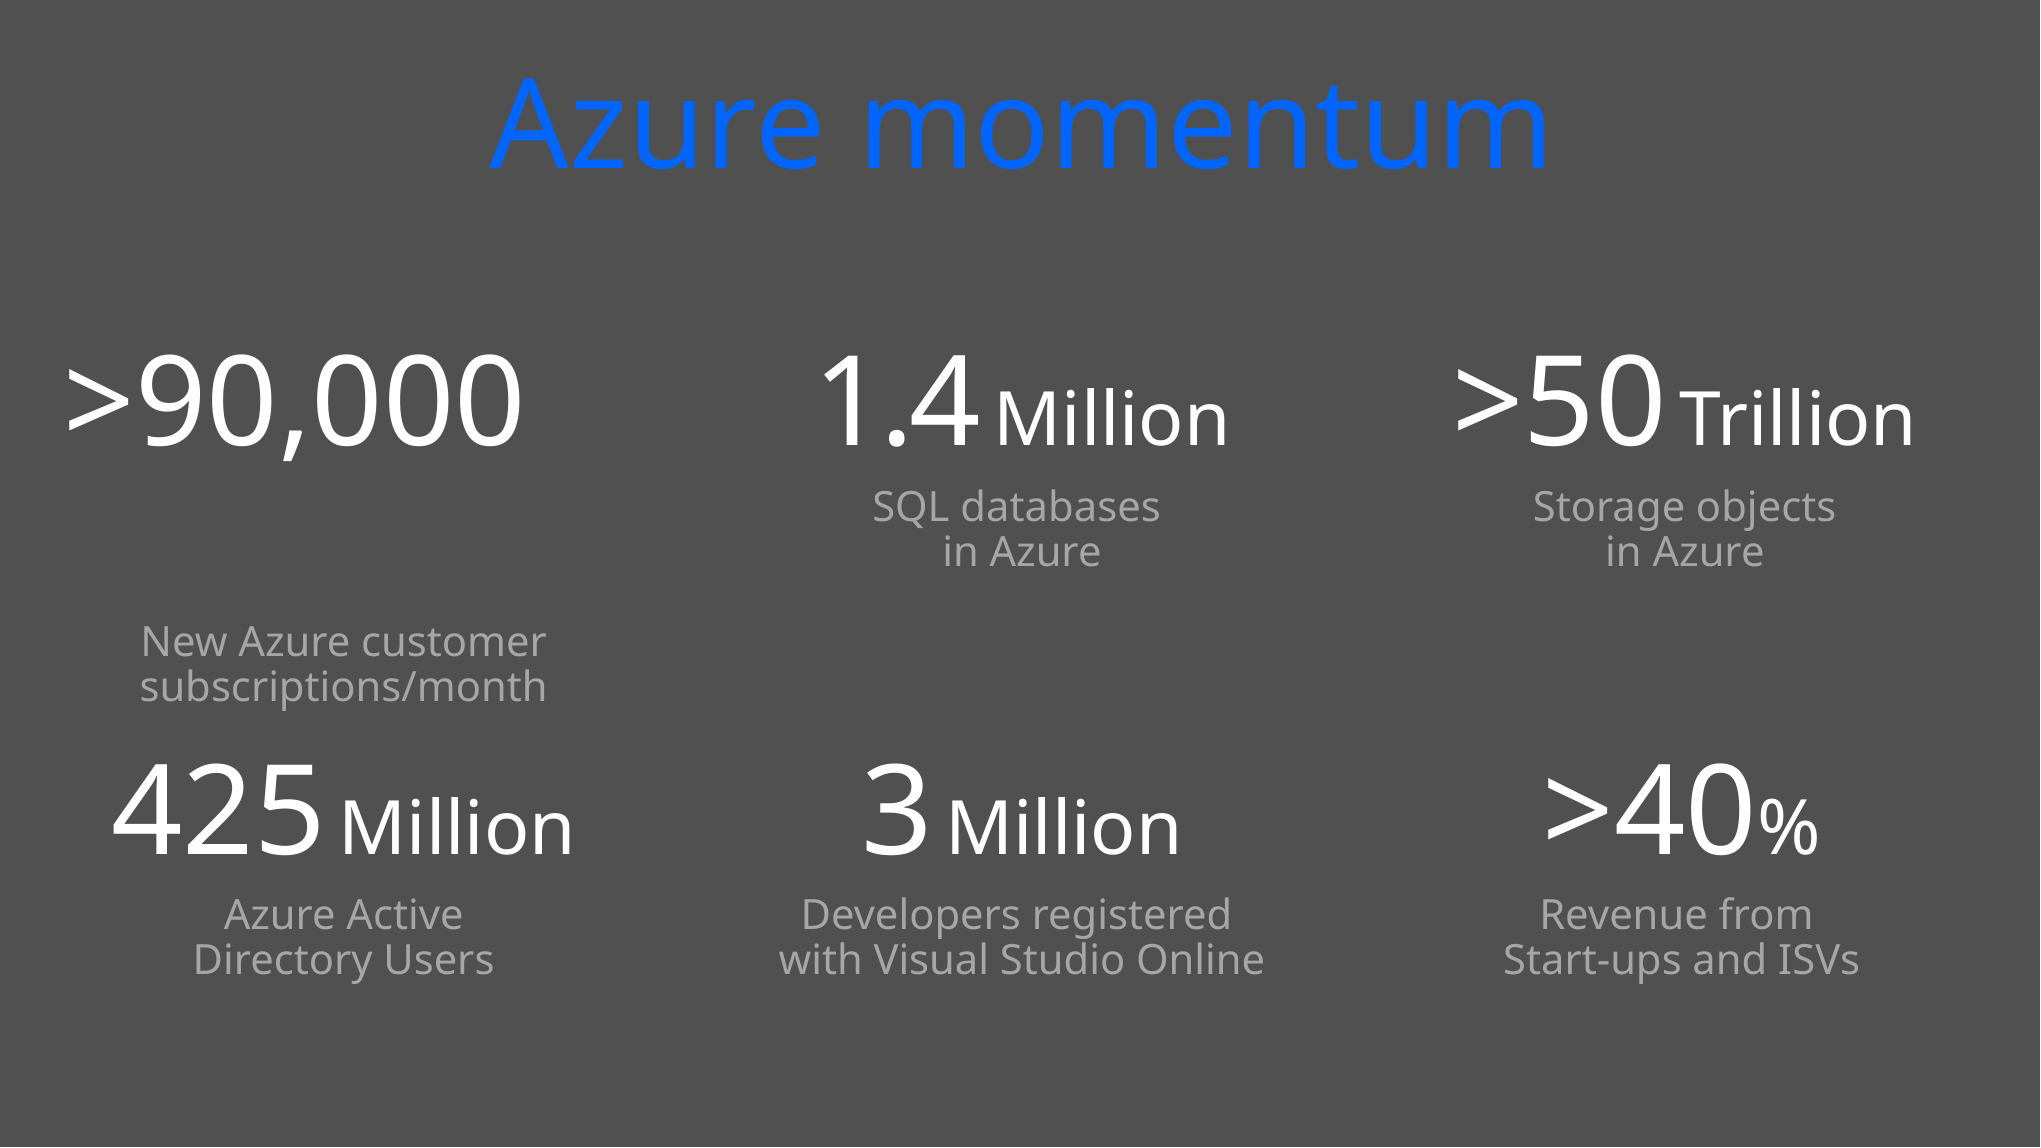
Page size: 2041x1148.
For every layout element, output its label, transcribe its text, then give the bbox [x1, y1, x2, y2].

text_box Azure momentum [460, 36, 1586, 220]
text_box >90,000 New Azure customer subscriptions/month [27, 668, 660, 722]
text_box >90,000 New Azure customer subscriptions/month [27, 313, 660, 667]
text_box 1.4 Million SQL databases in Azure [706, 313, 1338, 599]
text_box >40% Revenue from Start-ups and ISVs [1431, 722, 1933, 1008]
text_box >50 Trillion Storage objects in Azure [1368, 313, 2001, 599]
text_box 425 Million Azure Active Directory Users [27, 722, 660, 1066]
text_box 3 Million Developers registered with Visual Studio Online [678, 722, 1364, 1008]
